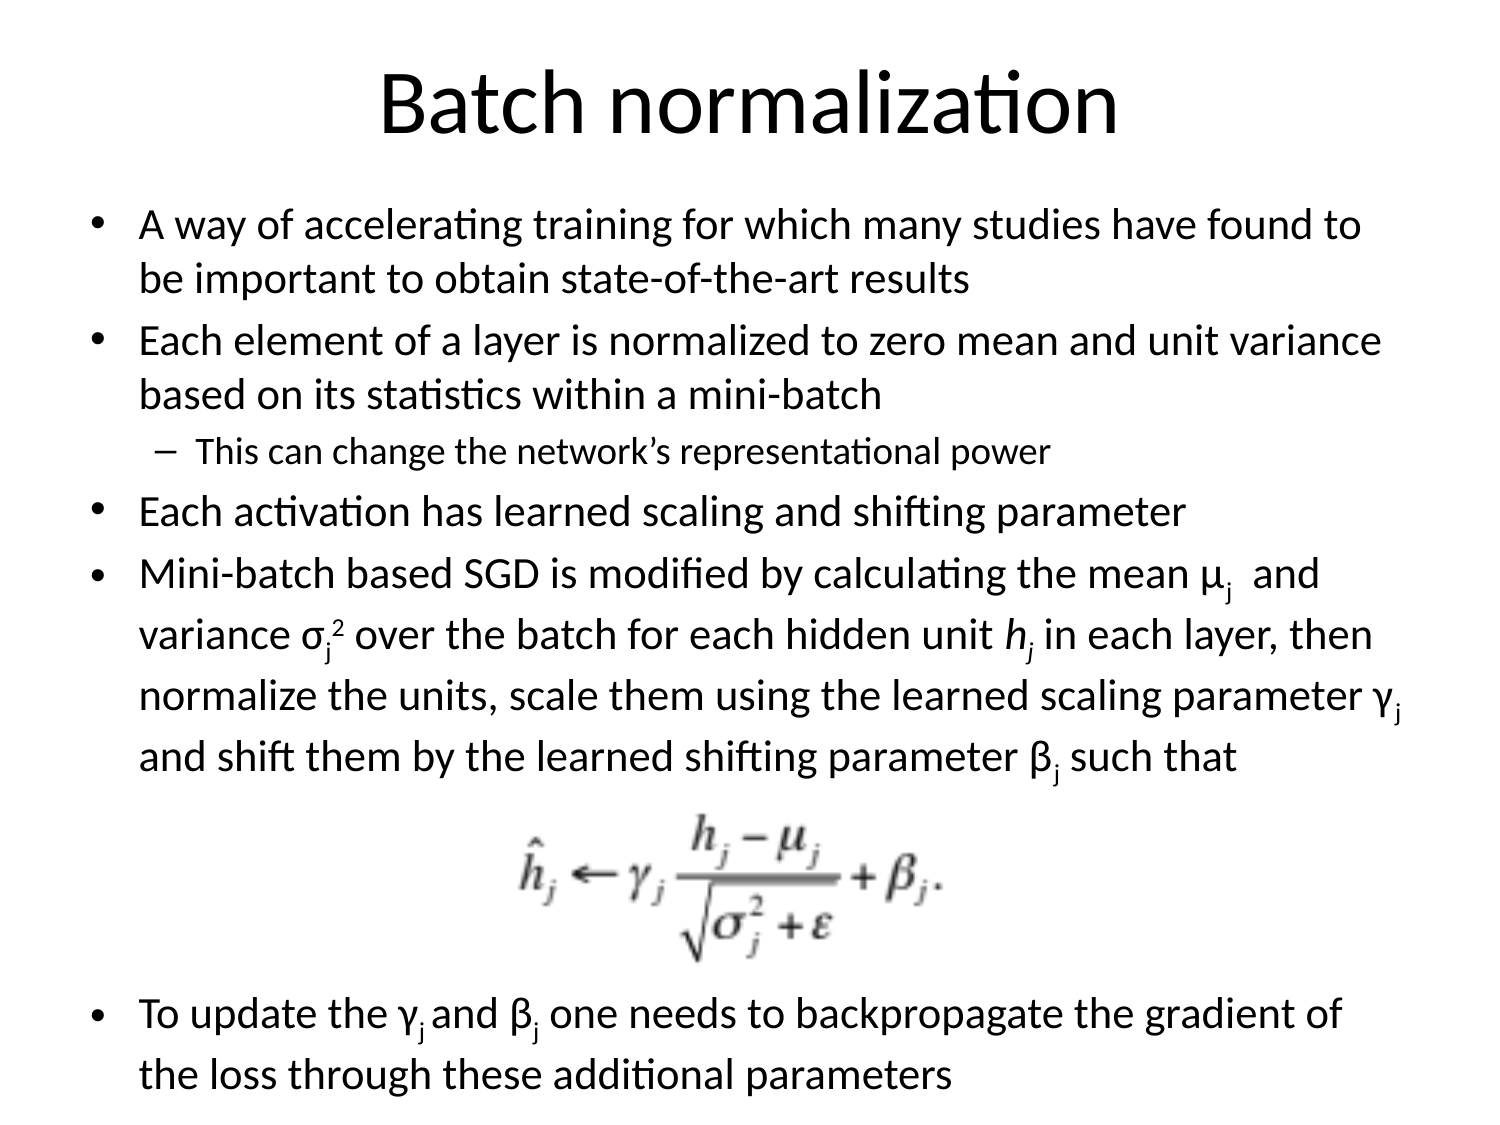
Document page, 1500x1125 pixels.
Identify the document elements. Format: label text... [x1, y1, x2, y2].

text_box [513, 802, 947, 970]
title Batch normalization [75, 2, 1425, 187]
list A way of accelerating training for which many studies have found to be important to obtain state-of-the-art results Each element of a layer is normalized to zero mean and unit variance based on its statistics within a mini-batch This can change the network’s representational power Each activation has learned scaling and shifting parameter Mini-batch based SGD is modified by calculating the mean μj and variance σj2 over the batch for each hidden unit hj in each layer, then normalize the units, scale them using the learned scaling parameter γj and shift them by the learned shifting parameter βj such that To update the γj and βj one needs to backpropagate the gradient of the loss through these additional parameters [75, 187, 1425, 1118]
